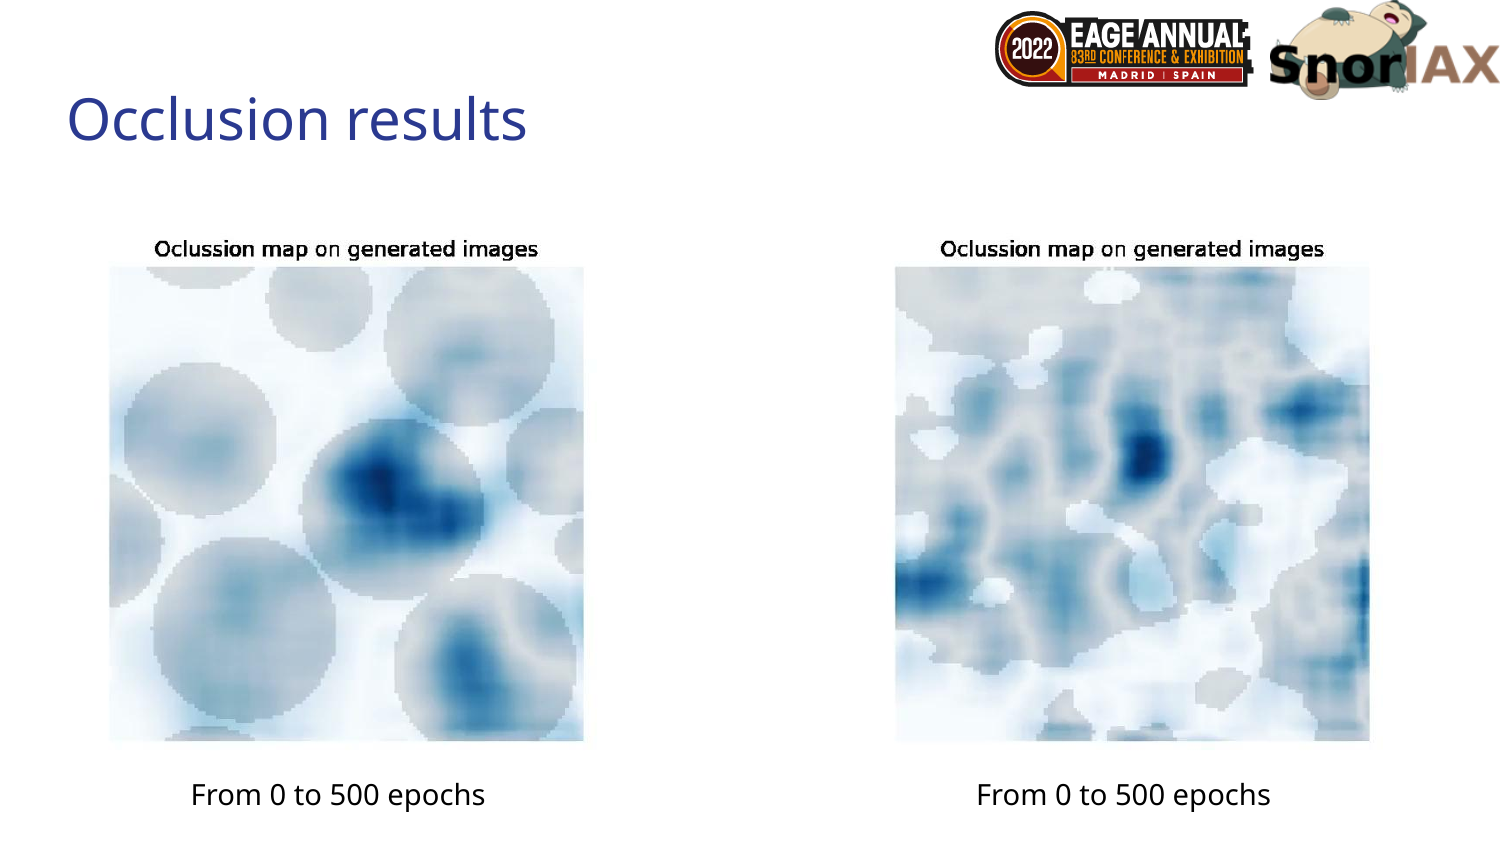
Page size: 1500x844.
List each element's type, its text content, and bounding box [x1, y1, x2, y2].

title Occlusion results [51, 67, 1449, 167]
picture [24, 191, 652, 819]
picture [809, 191, 1438, 819]
picture [970, 0, 1500, 110]
